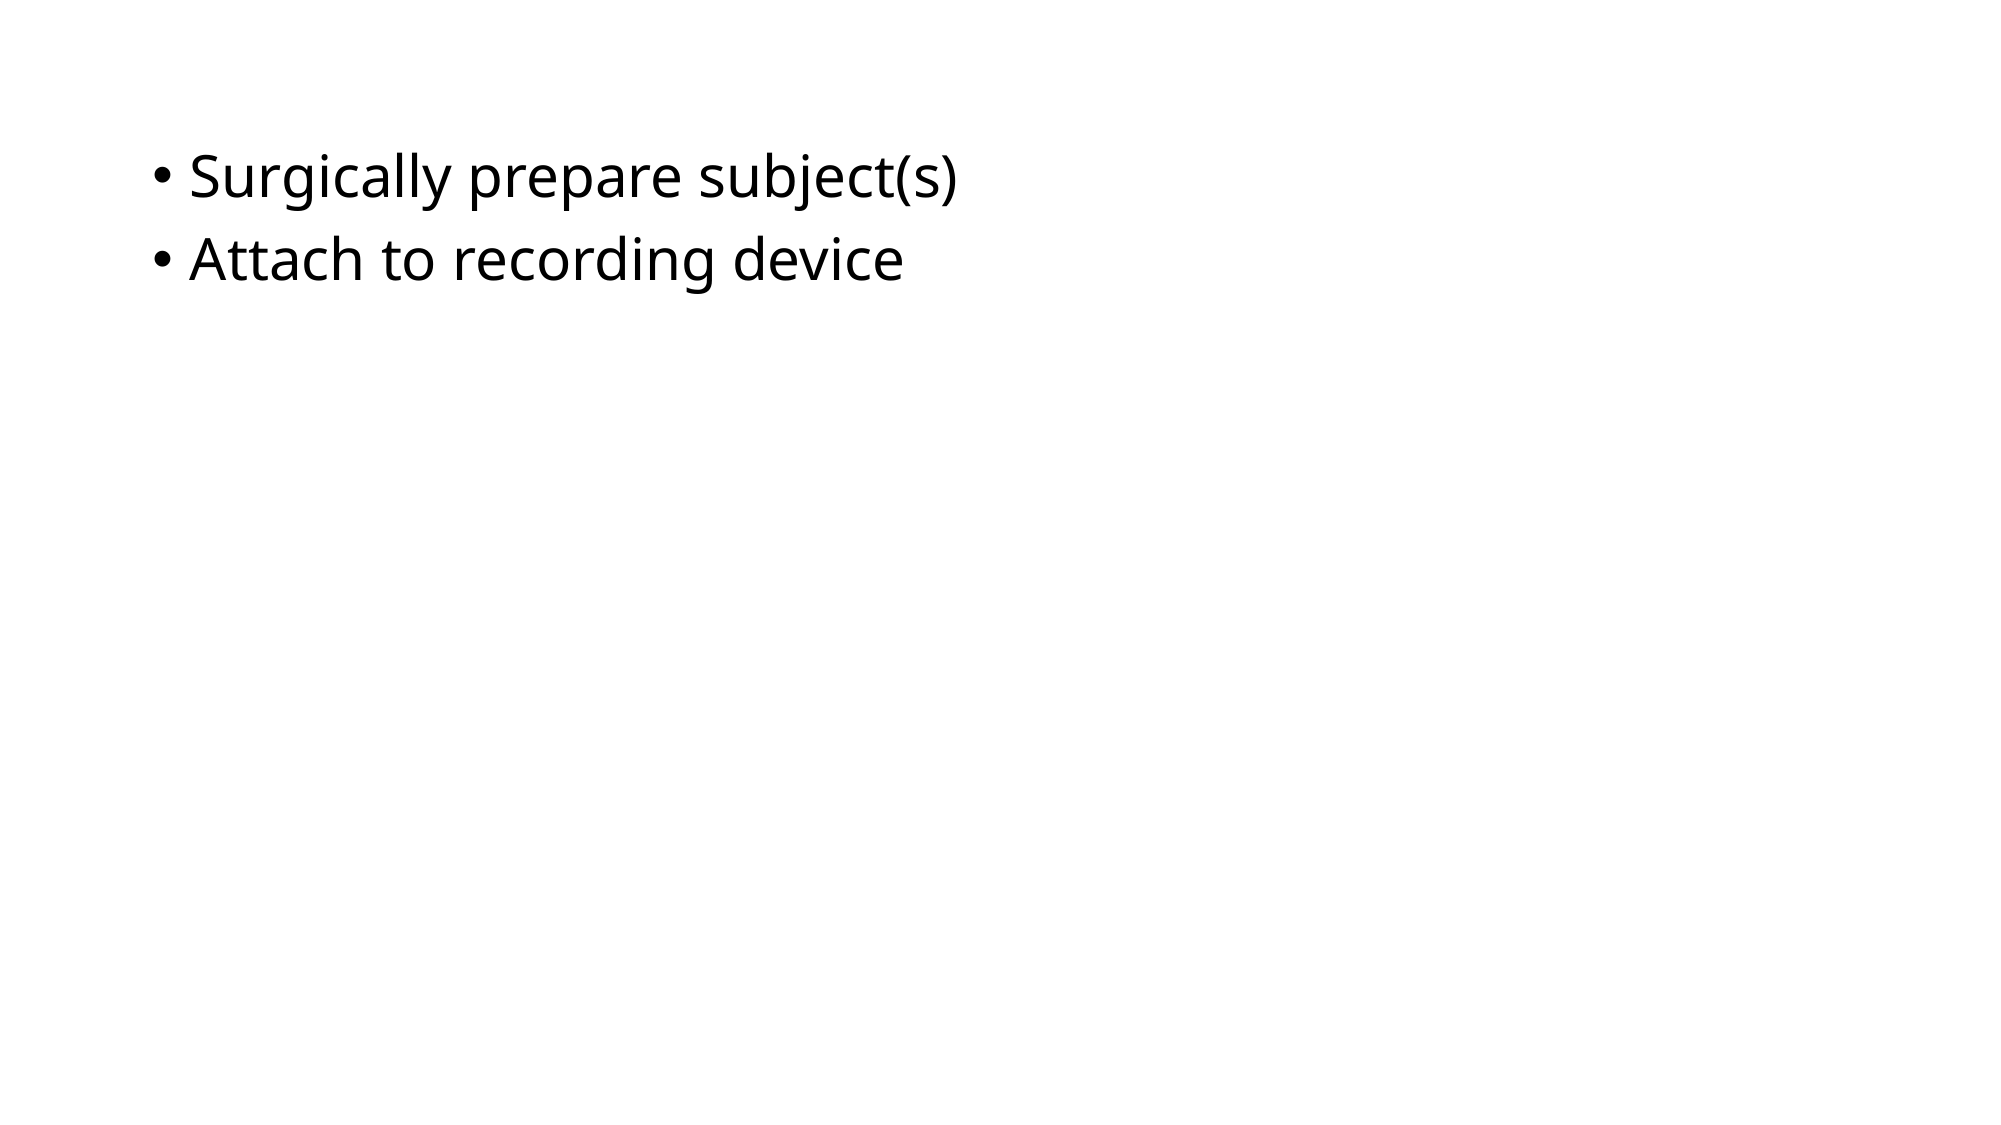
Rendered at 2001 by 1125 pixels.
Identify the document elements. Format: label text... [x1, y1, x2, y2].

list Surgically prepare subject(s) Attach to recording device [137, 139, 1863, 1014]
